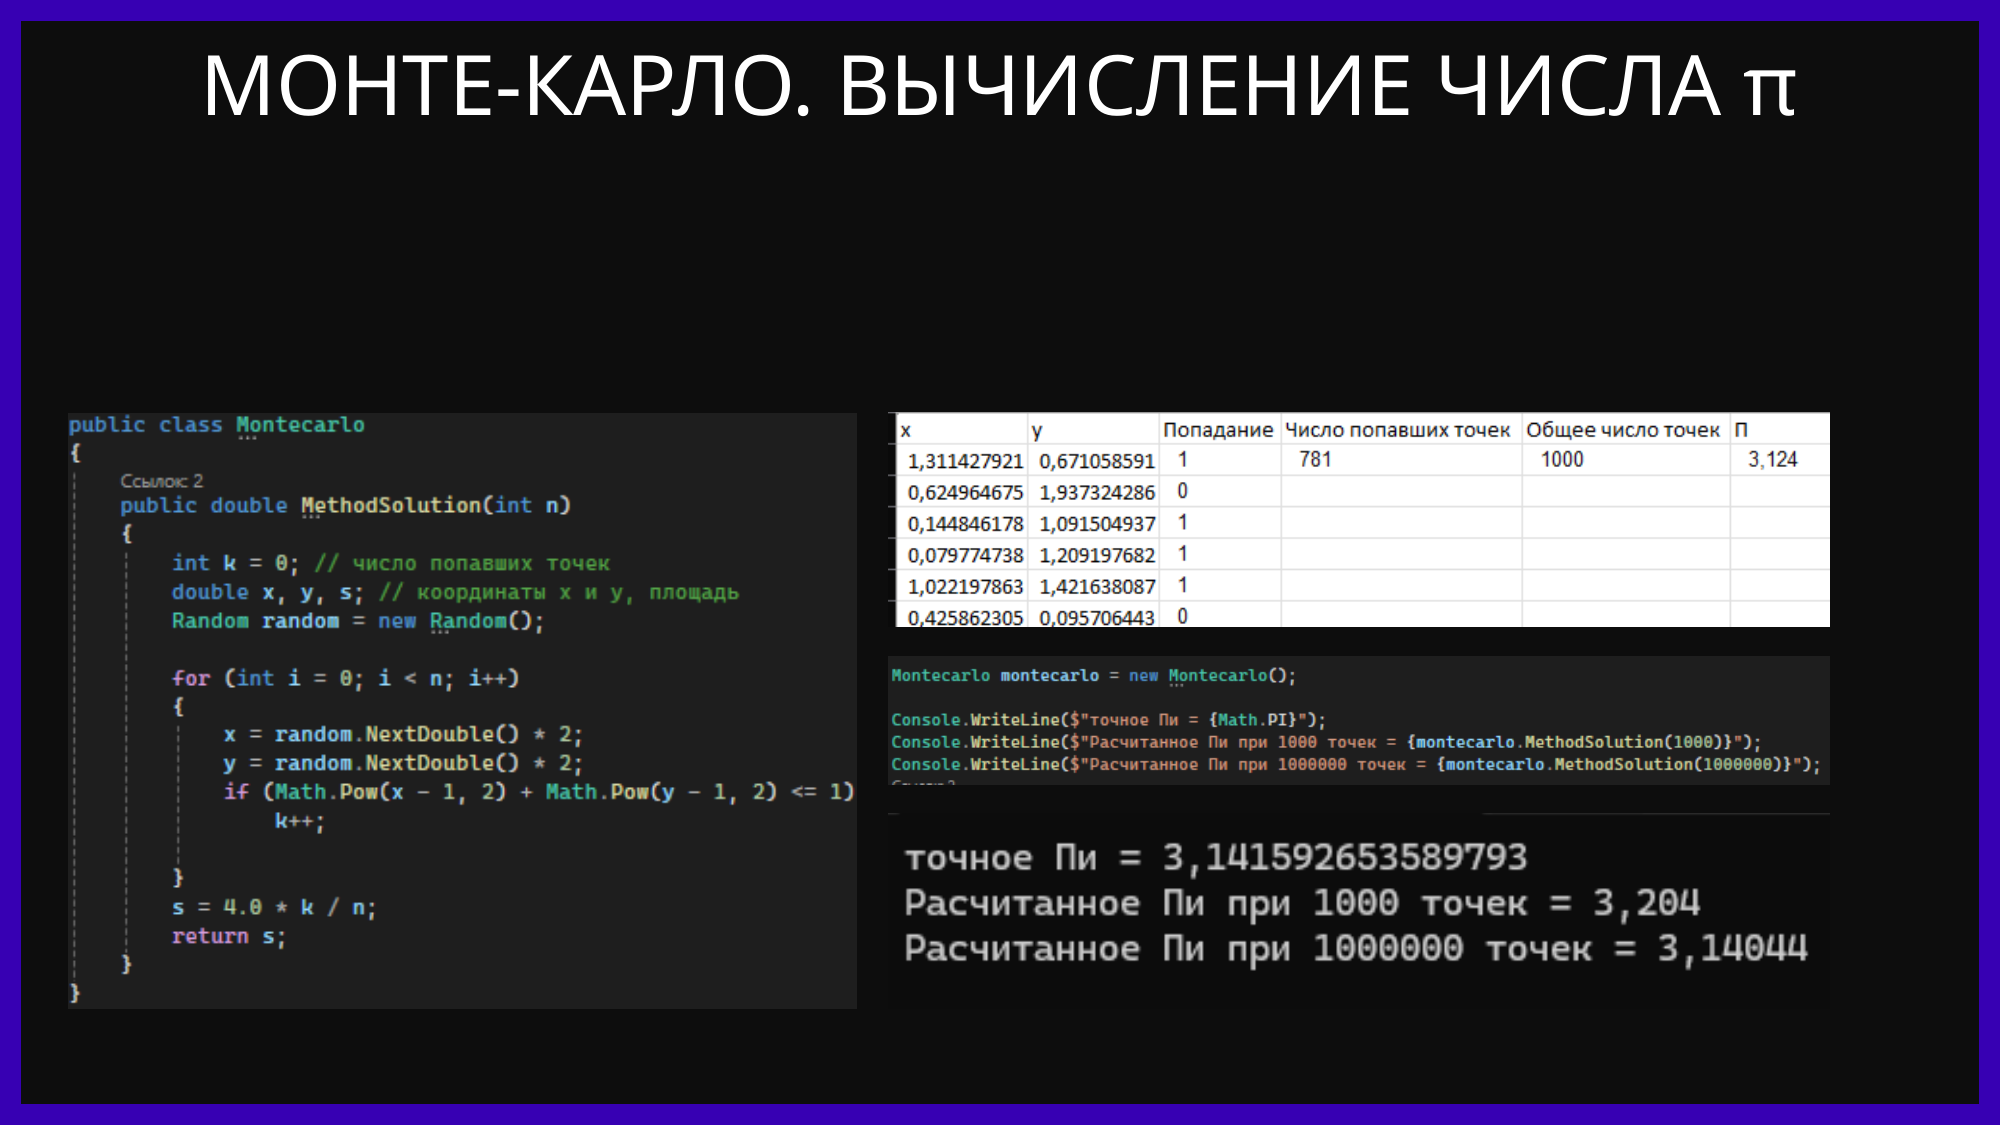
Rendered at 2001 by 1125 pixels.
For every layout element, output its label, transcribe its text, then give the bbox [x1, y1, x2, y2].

picture [68, 413, 857, 1010]
picture [887, 655, 1830, 785]
text_box [0, 0, 2000, 1125]
text_box МОНТЕ-КАРЛО. ВЫЧИСЛЕНИЕ ЧИСЛА π [23, 25, 1977, 240]
picture [887, 812, 1830, 1010]
picture [887, 412, 1830, 628]
